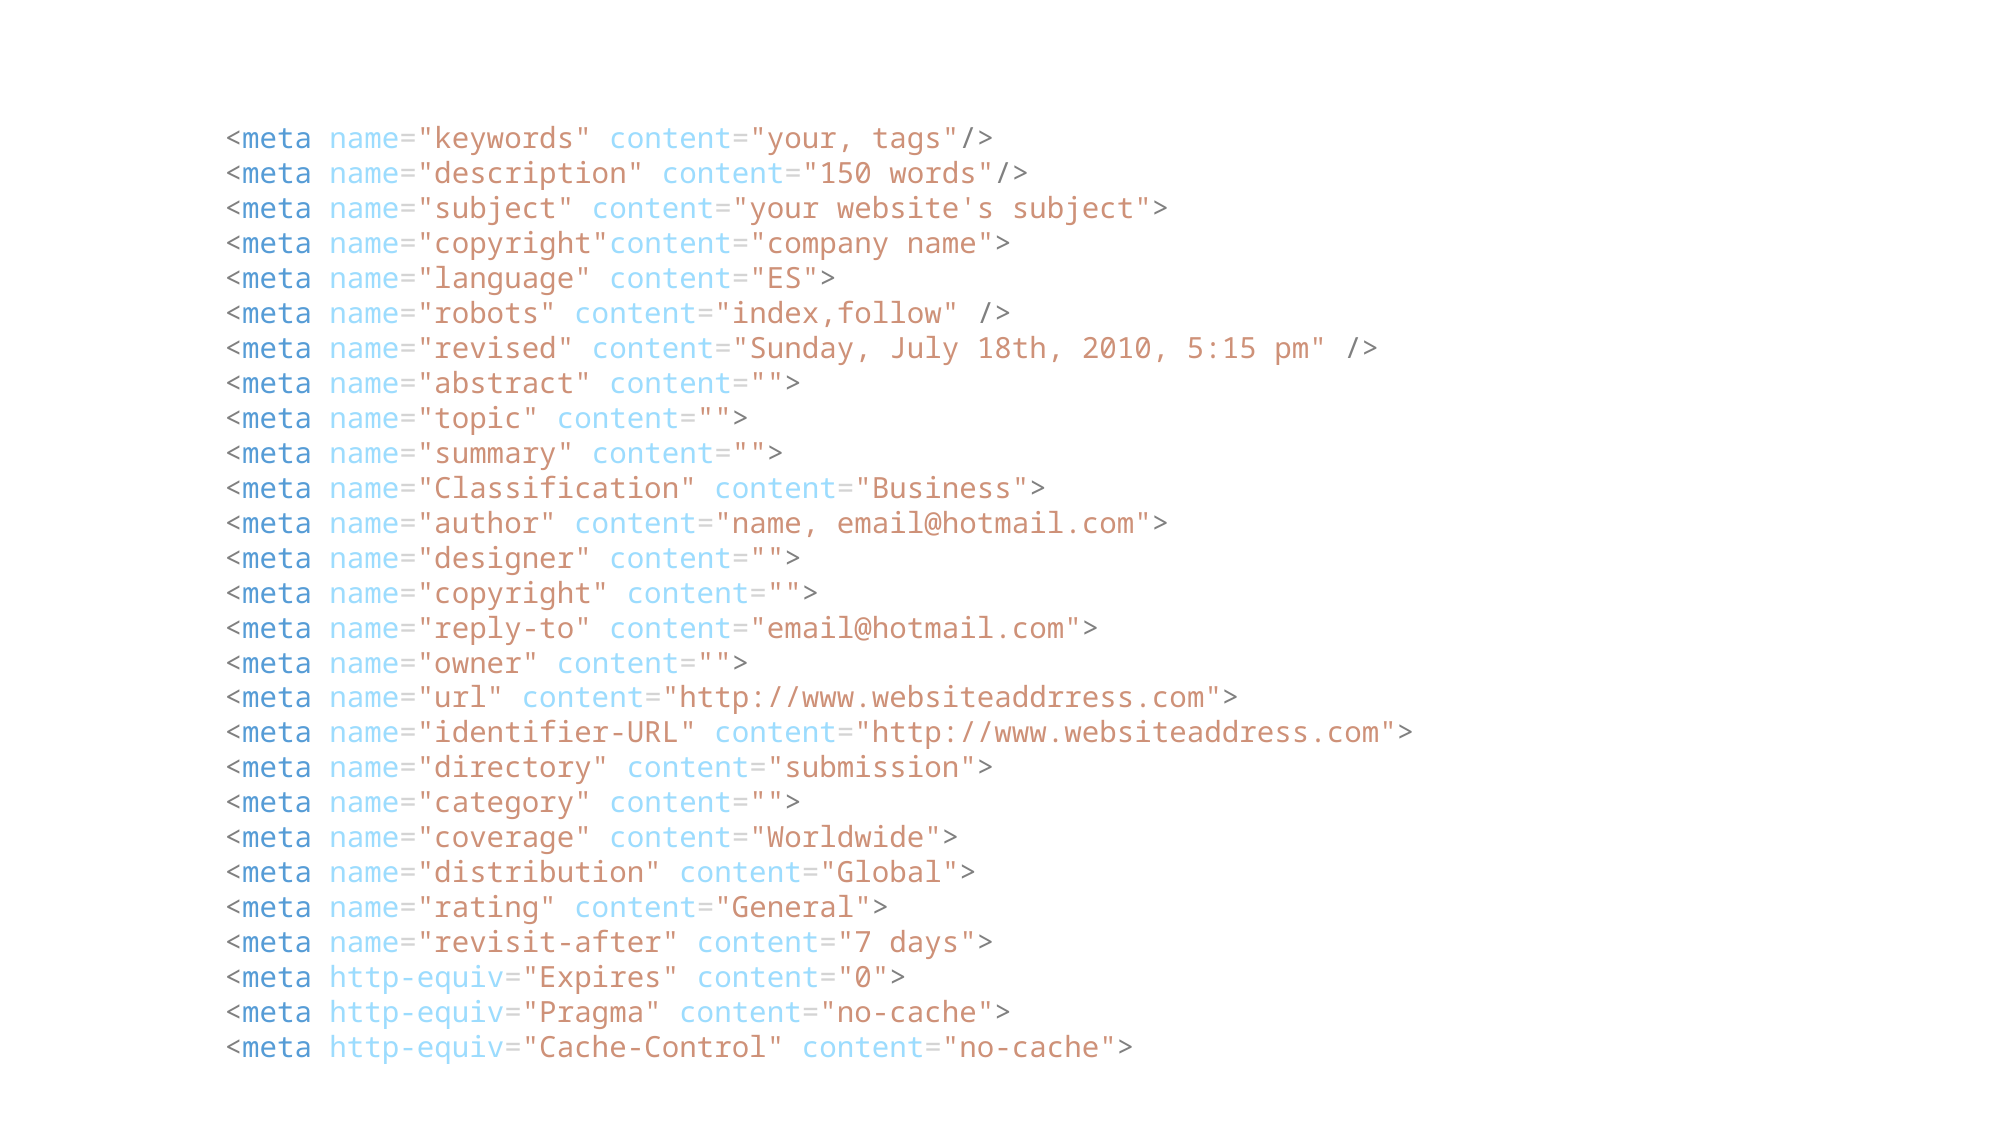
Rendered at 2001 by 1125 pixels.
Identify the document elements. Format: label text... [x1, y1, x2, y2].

text_box <meta name="keywords" content="your, tags"/> <meta name="description" content="150 words"/> <meta name="subject" content="your website's subject"> <meta name="copyright"content="company name"> <meta name="language" content="ES"> <meta name="robots" content="index,follow" /> <meta name="revised" content="Sunday, July 18th, 2010, 5:15 pm" /> <meta name="abstract" content=""> <meta name="topic" content=""> <meta name="summary" content=""> <meta name="Classification" content="Business"> <meta name="author" content="name, email@hotmail.com"> <meta name="designer" content=""> <meta name="copyright" content=""> <meta name="reply-to" content="email@hotmail.com"> <meta name="owner" content=""> <meta name="url" content="http://www.websiteaddrress.com"> <meta name="identifier-URL" content="http://www.websiteaddress.com"> <meta name="directory" content="submission"> <meta name="category" content=""> <meta name="coverage" content="Worldwide"> <meta name="distribution" content="Global"> <meta name="rating" content="General"> <meta name="revisit-after" content="7 days"> <meta http-equiv="Expires" content="0"> <meta http-equiv="Pragma" content="no-cache"> <meta http-equiv="Cache-Control" content="no-cache"> [139, 77, 2000, 1071]
